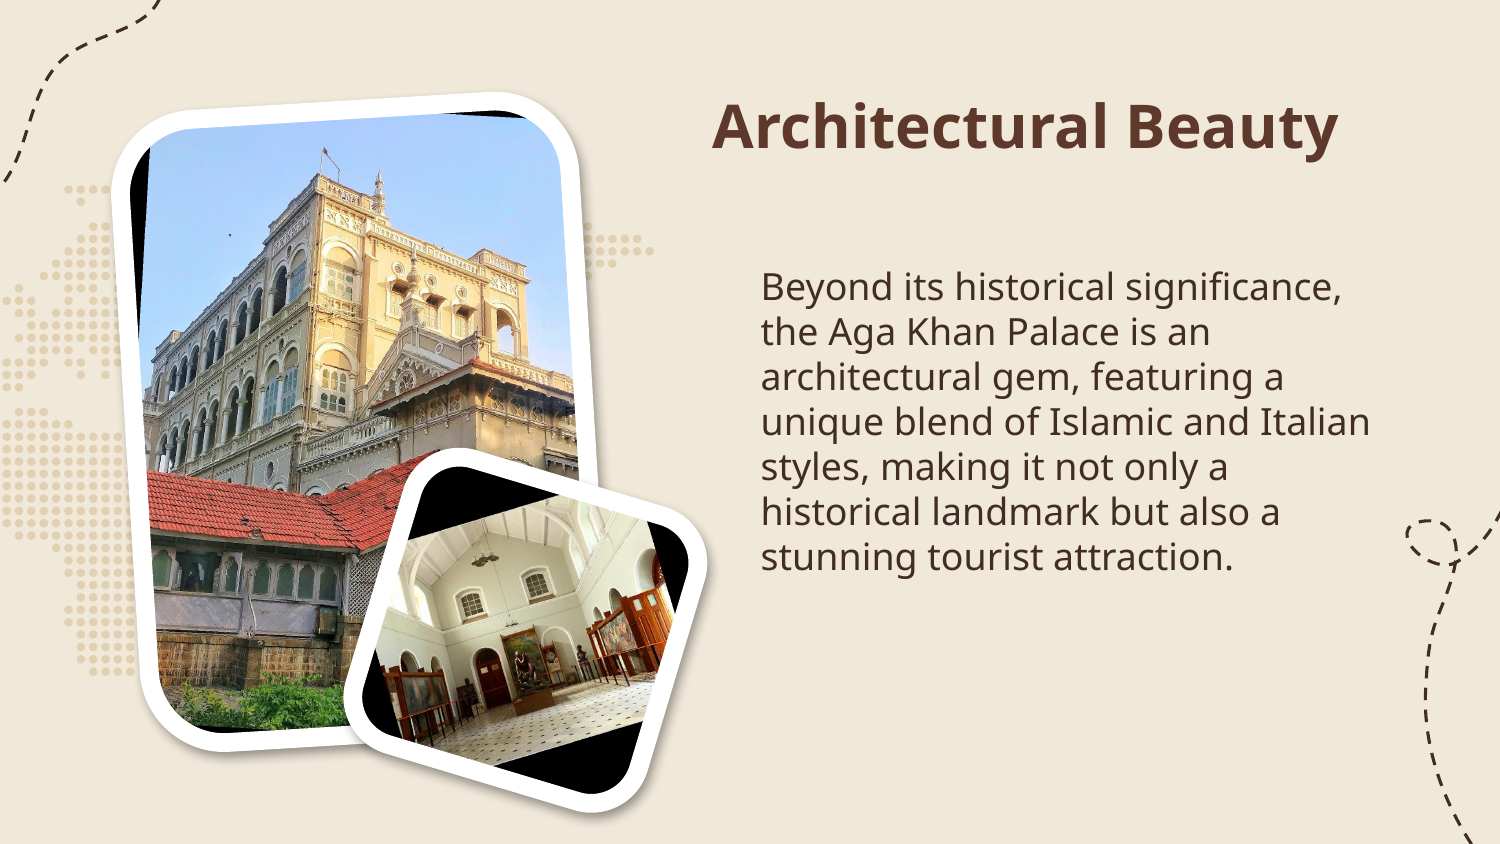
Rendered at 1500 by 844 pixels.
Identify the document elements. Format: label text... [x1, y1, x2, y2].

picture [134, 109, 674, 788]
title Architectural Beauty [693, 72, 1359, 249]
list Beyond its historical significance, the Aga Khan Palace is an architectural gem, featuring a unique blend of Islamic and Italian styles, making it not only a historical landmark but also a stunning tourist attraction. [745, 248, 1411, 599]
